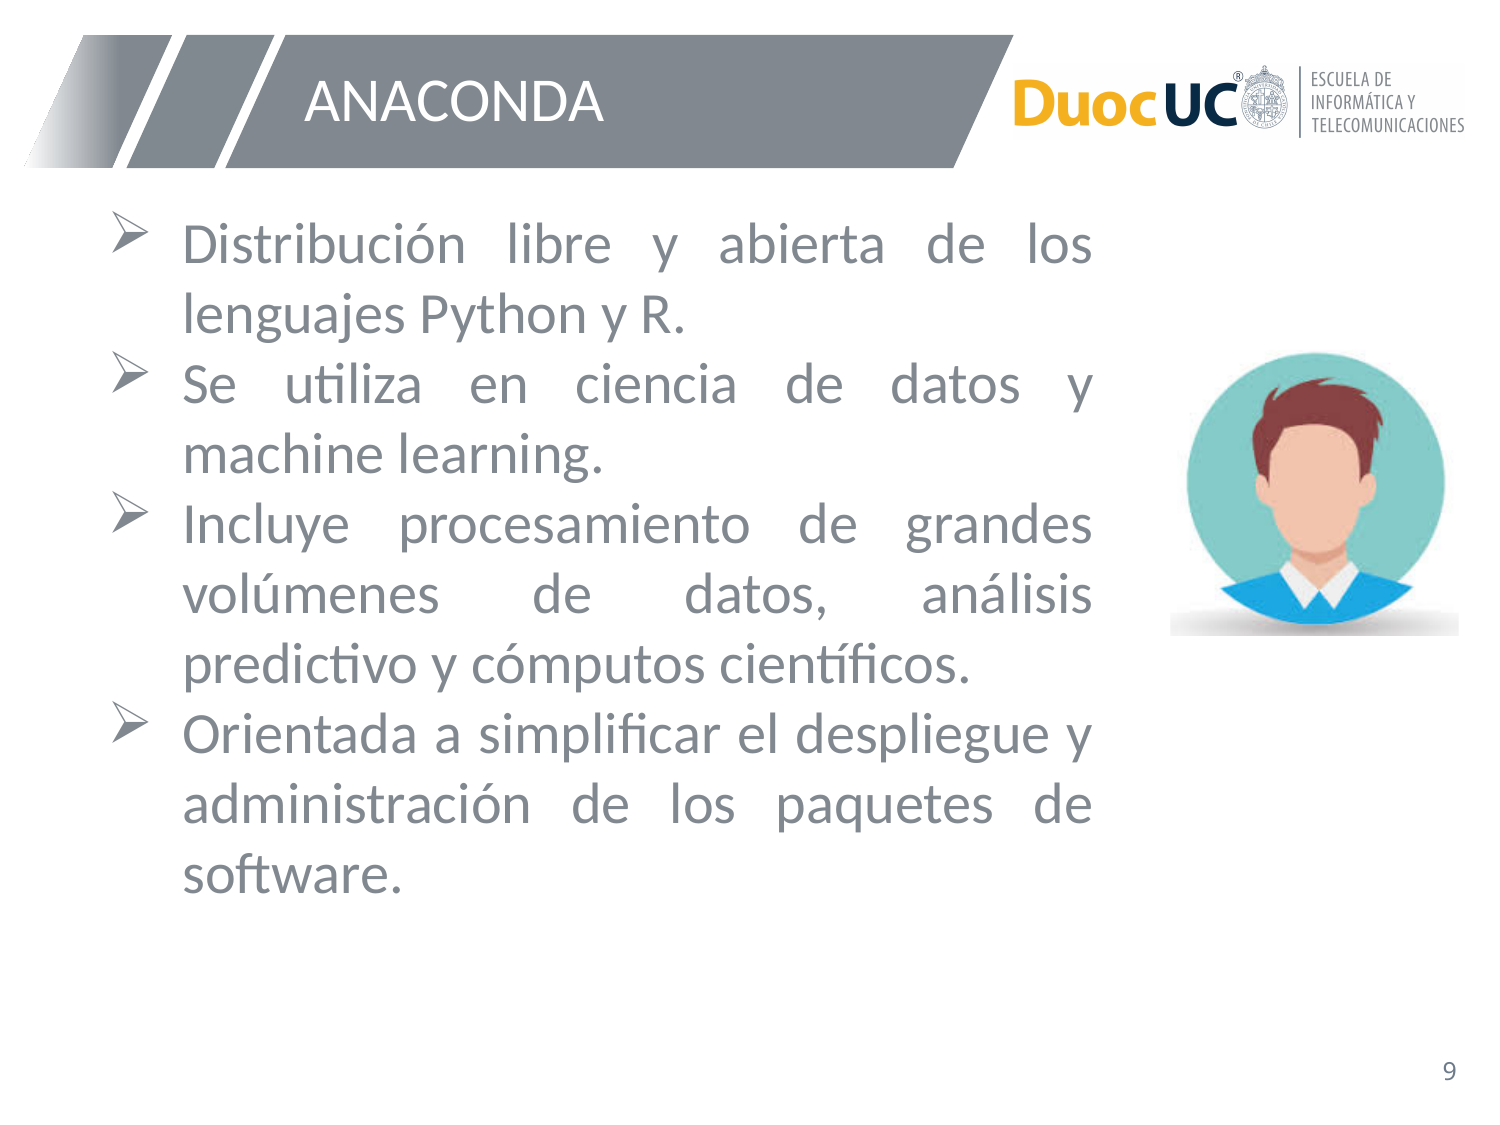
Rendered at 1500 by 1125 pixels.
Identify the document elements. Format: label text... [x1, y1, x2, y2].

title ANACONDA [289, 34, 993, 169]
picture [1013, 63, 1465, 140]
text_box Distribución libre y abierta de los lenguajes Python y R. Se utiliza en ciencia de datos y machine learning. Incluye procesamiento de grandes volúmenes de datos, análisis predictivo y cómputos científicos. Orientada a simplificar el despliegue y administración de los paquetes de software. [83, 197, 1109, 1006]
picture [1170, 338, 1459, 636]
